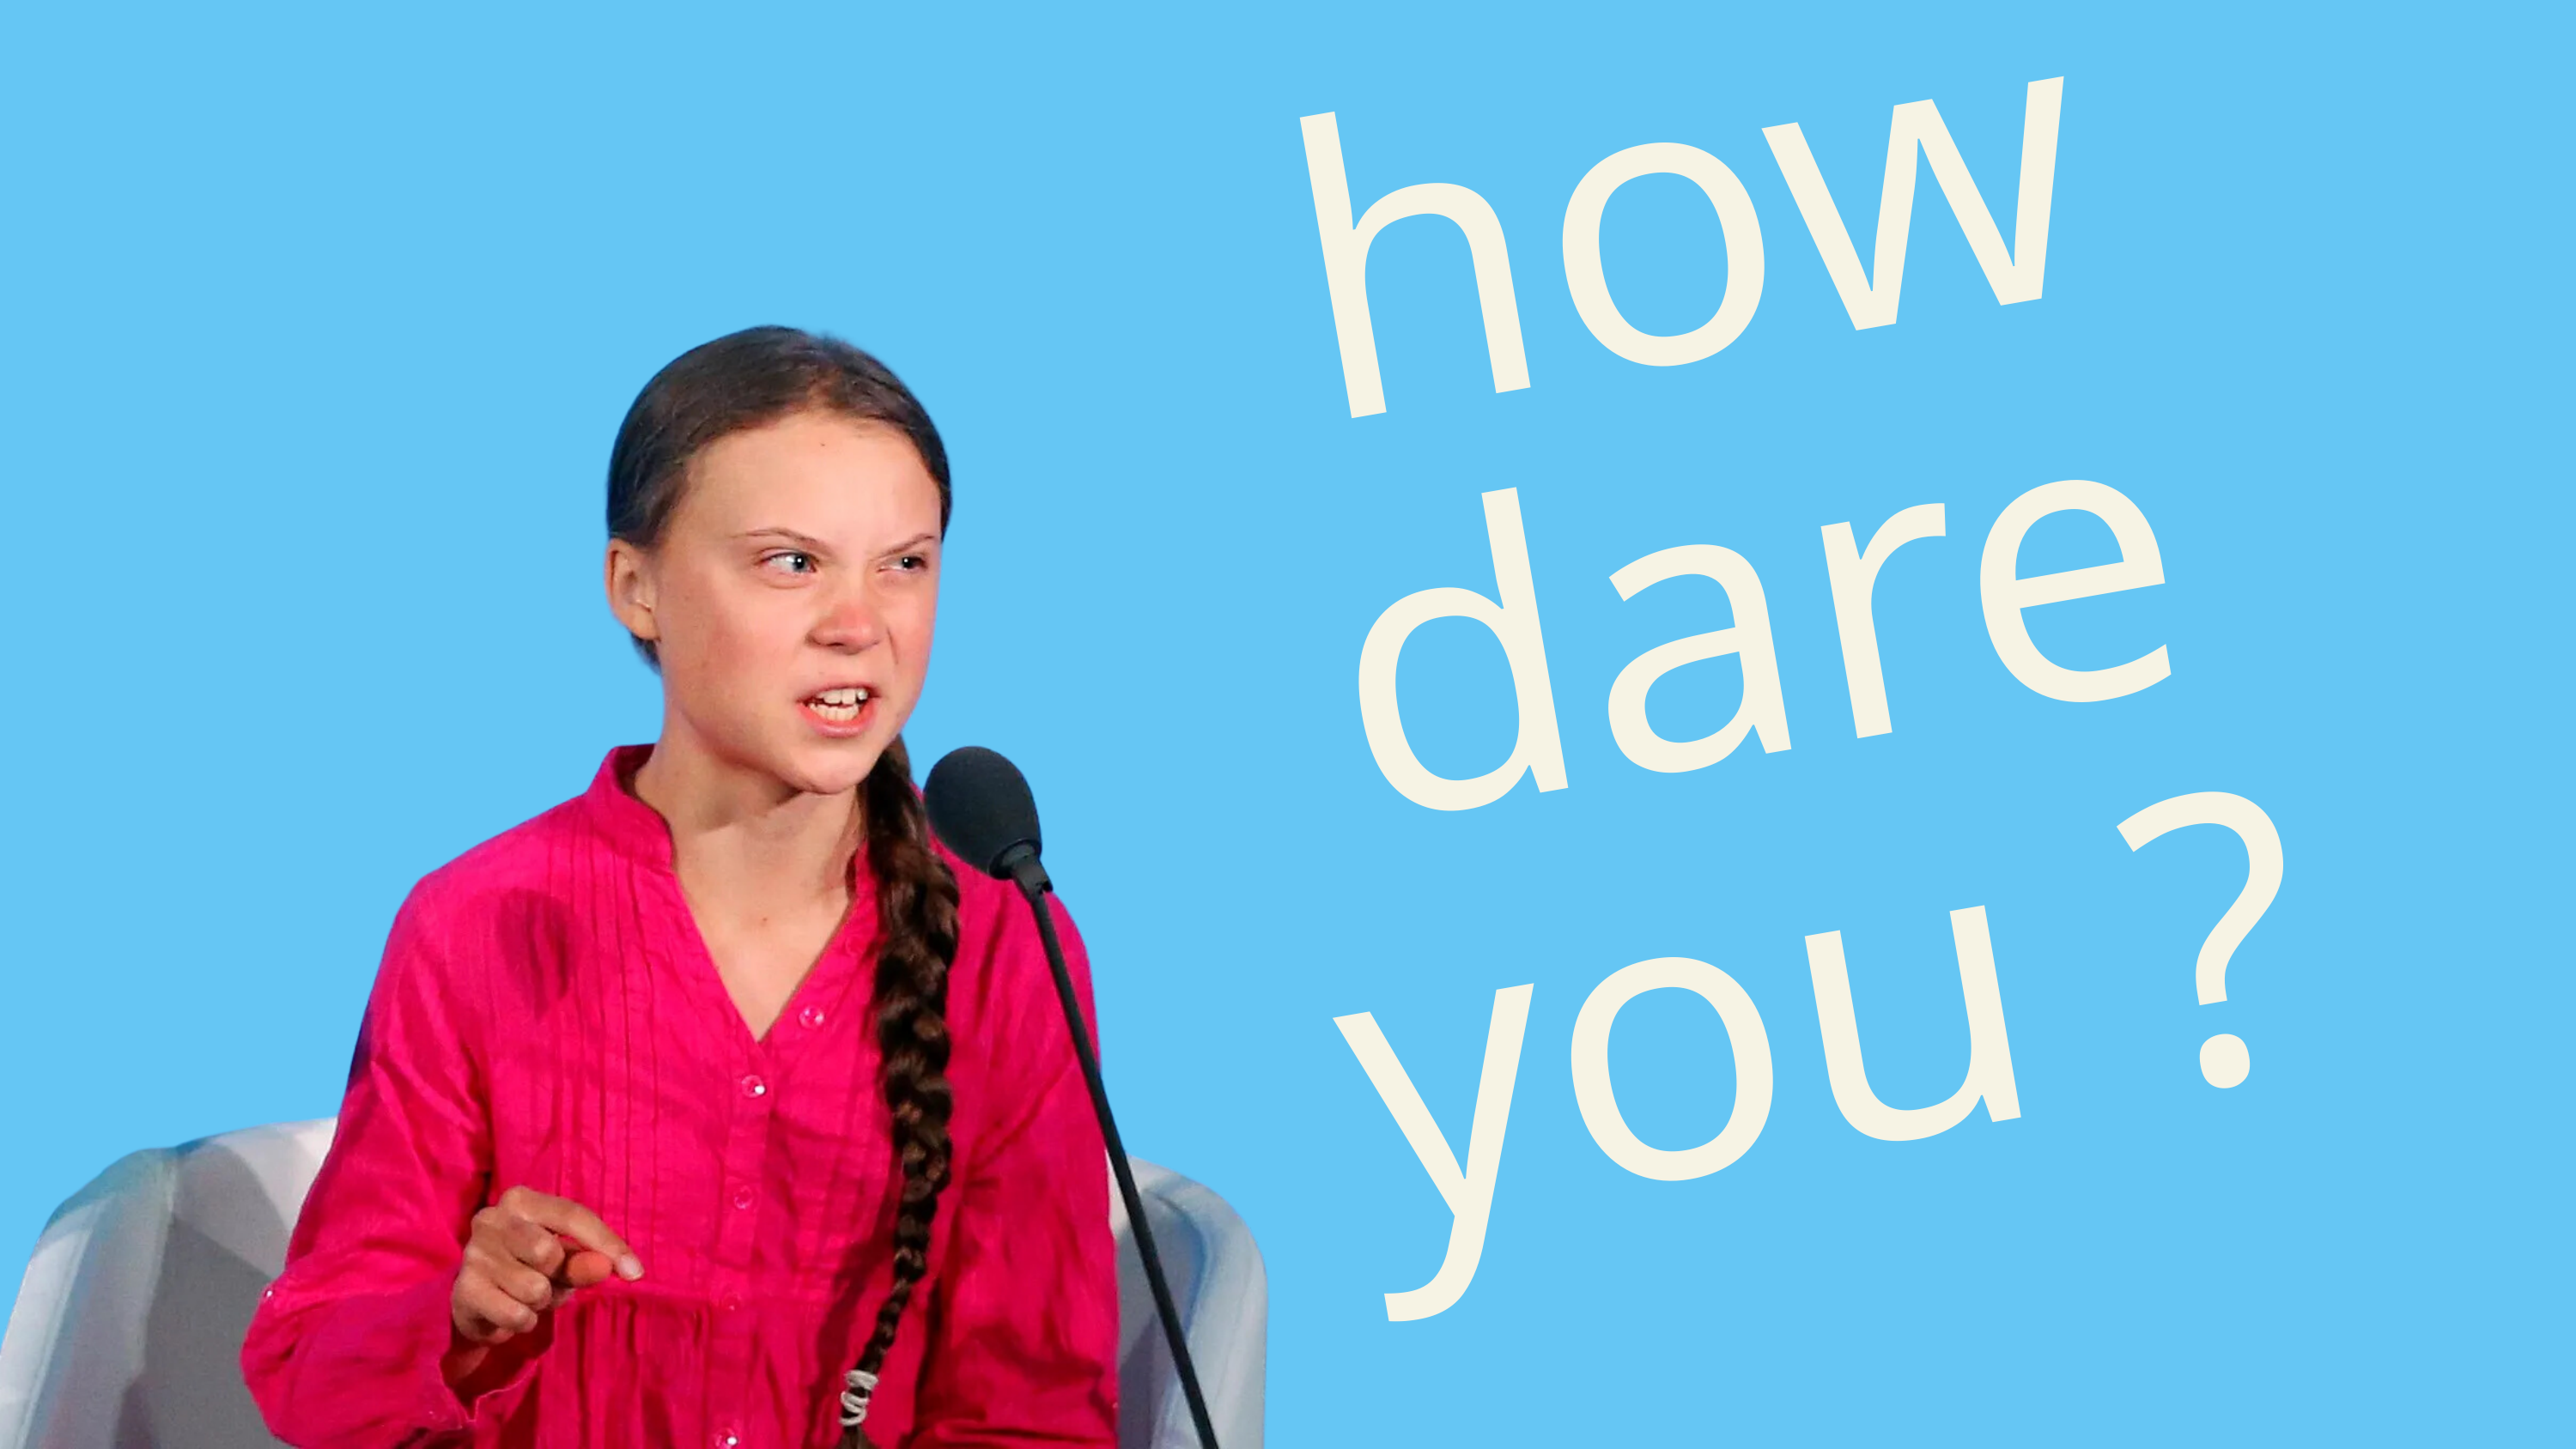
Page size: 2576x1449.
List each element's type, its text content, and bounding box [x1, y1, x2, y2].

text_box [0, 40, 2112, 1449]
text_box how dare you ? [947, 0, 2573, 1350]
